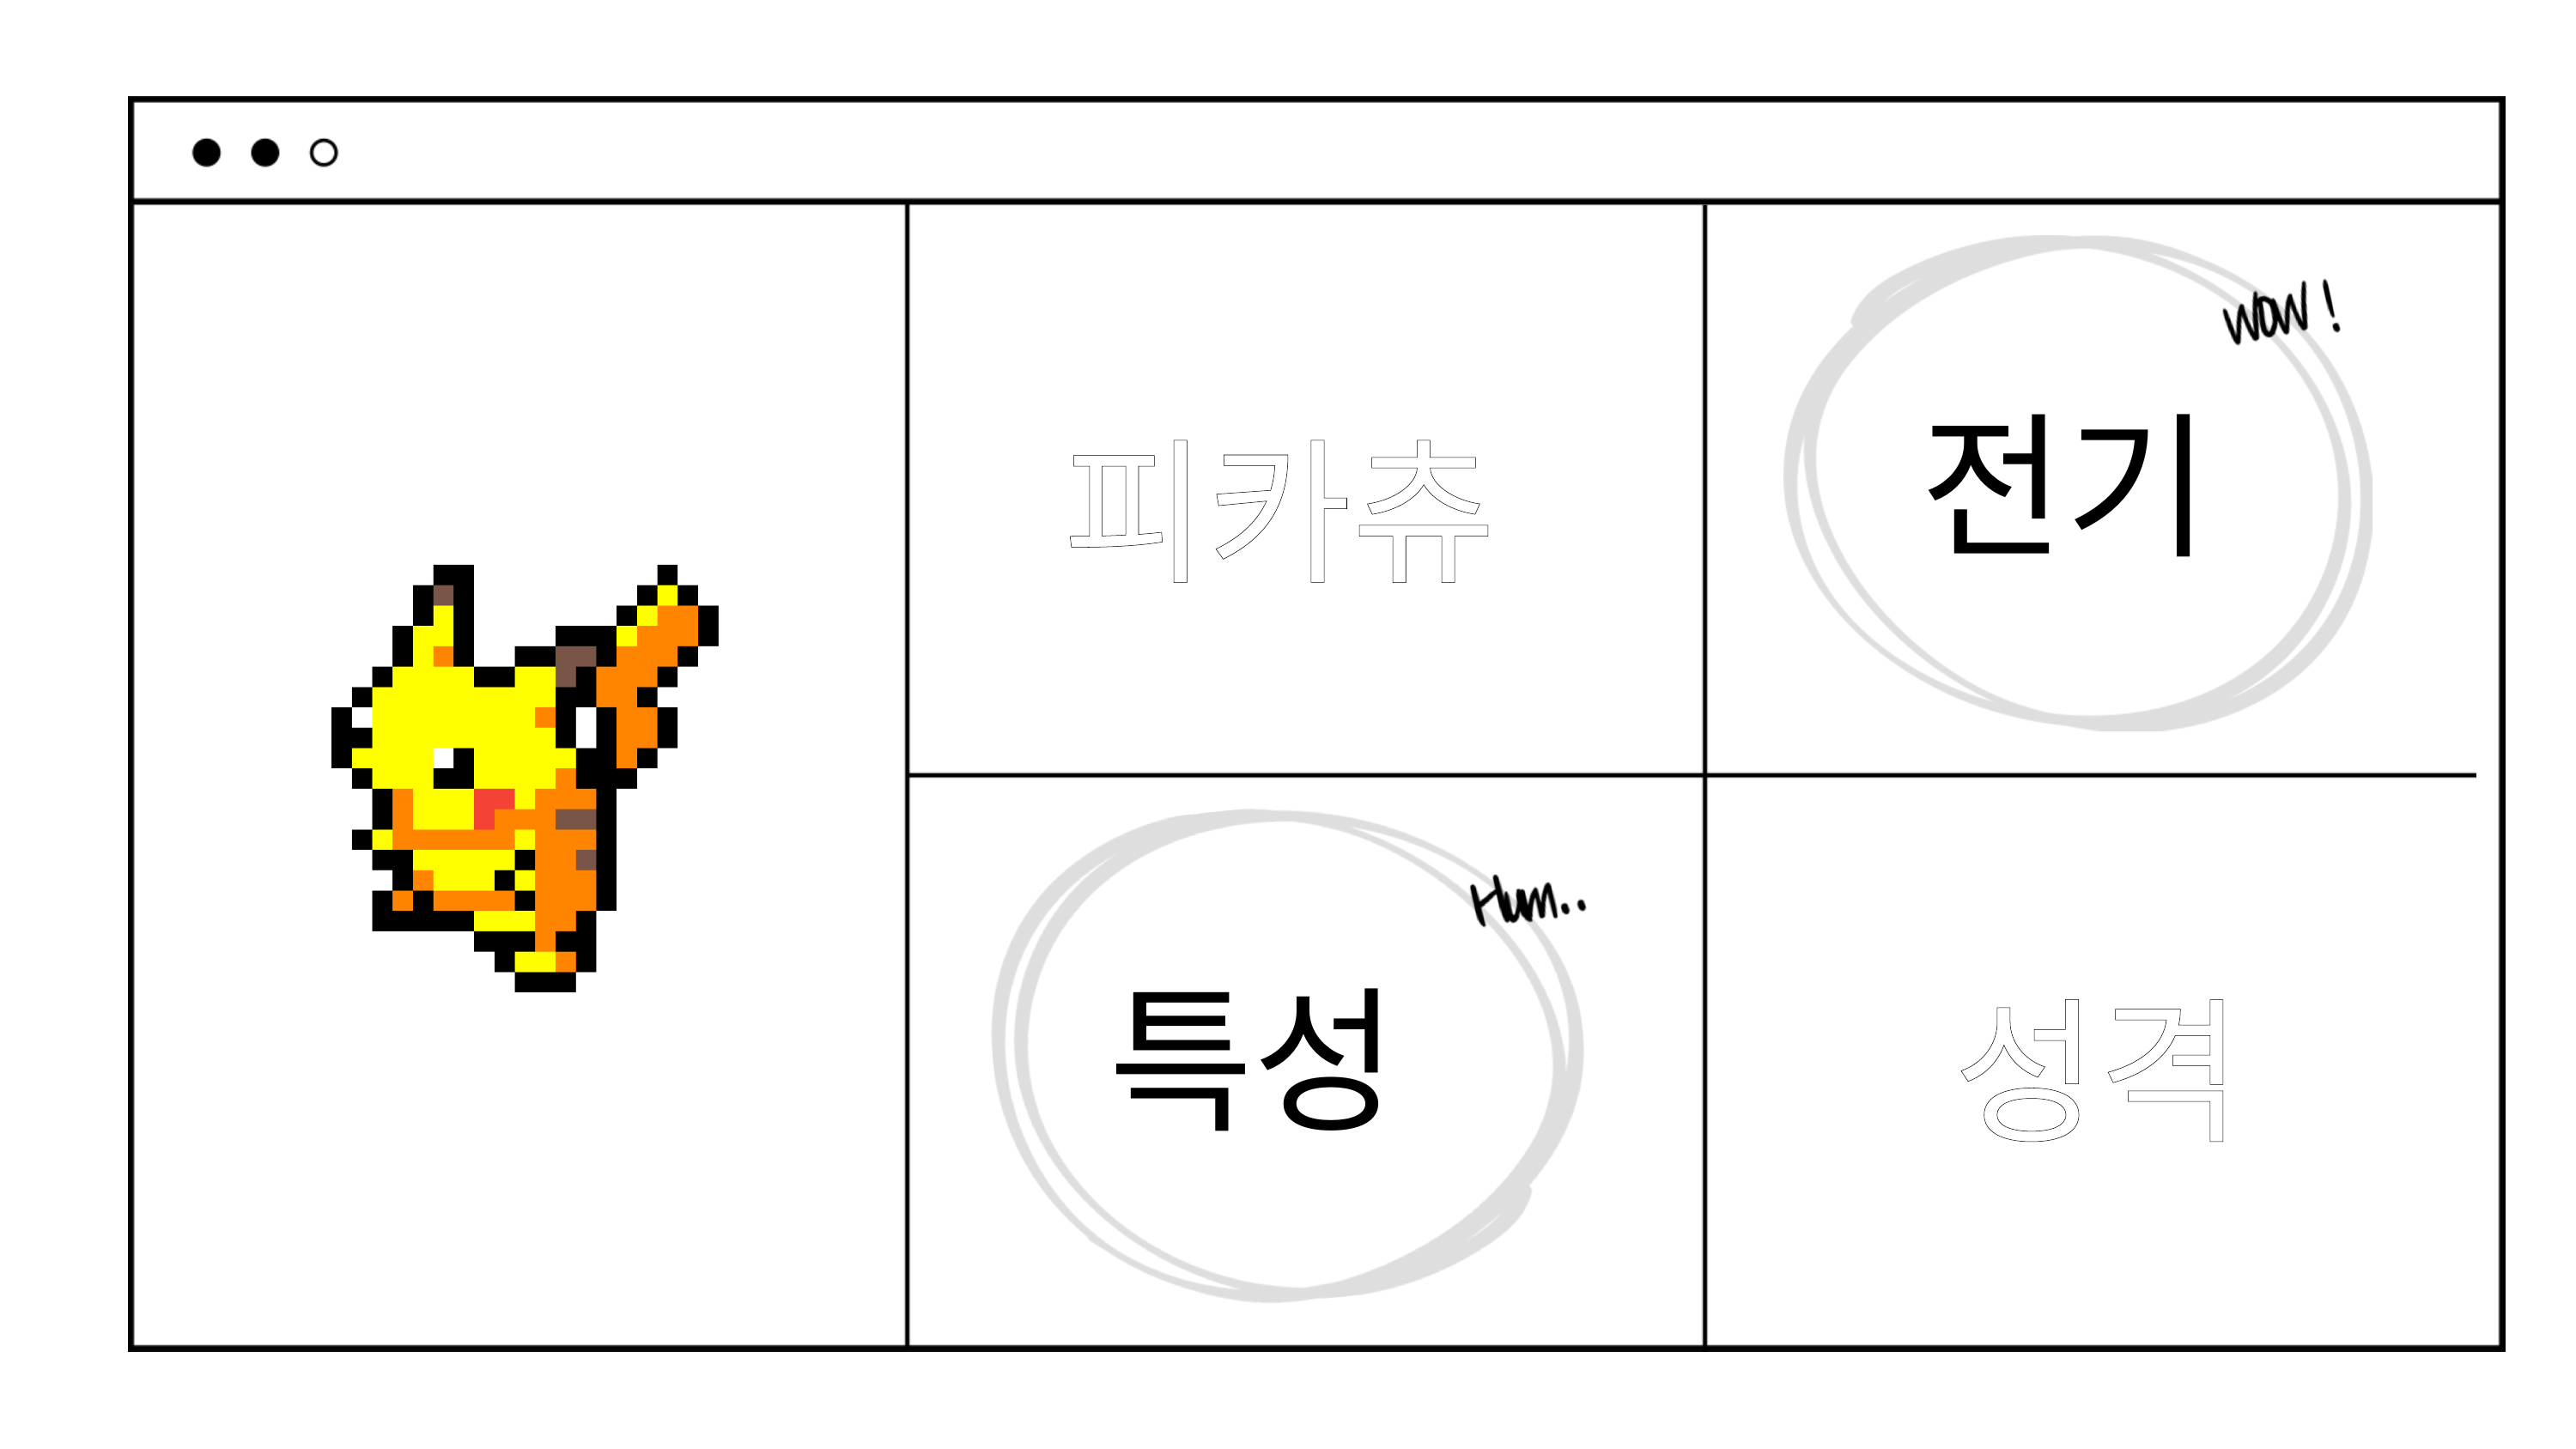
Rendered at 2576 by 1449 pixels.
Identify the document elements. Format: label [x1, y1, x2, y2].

text_box [1783, 235, 2373, 731]
text_box [127, 96, 2506, 1352]
picture [301, 544, 810, 1053]
picture [1455, 809, 1639, 1007]
picture [2213, 237, 2385, 417]
